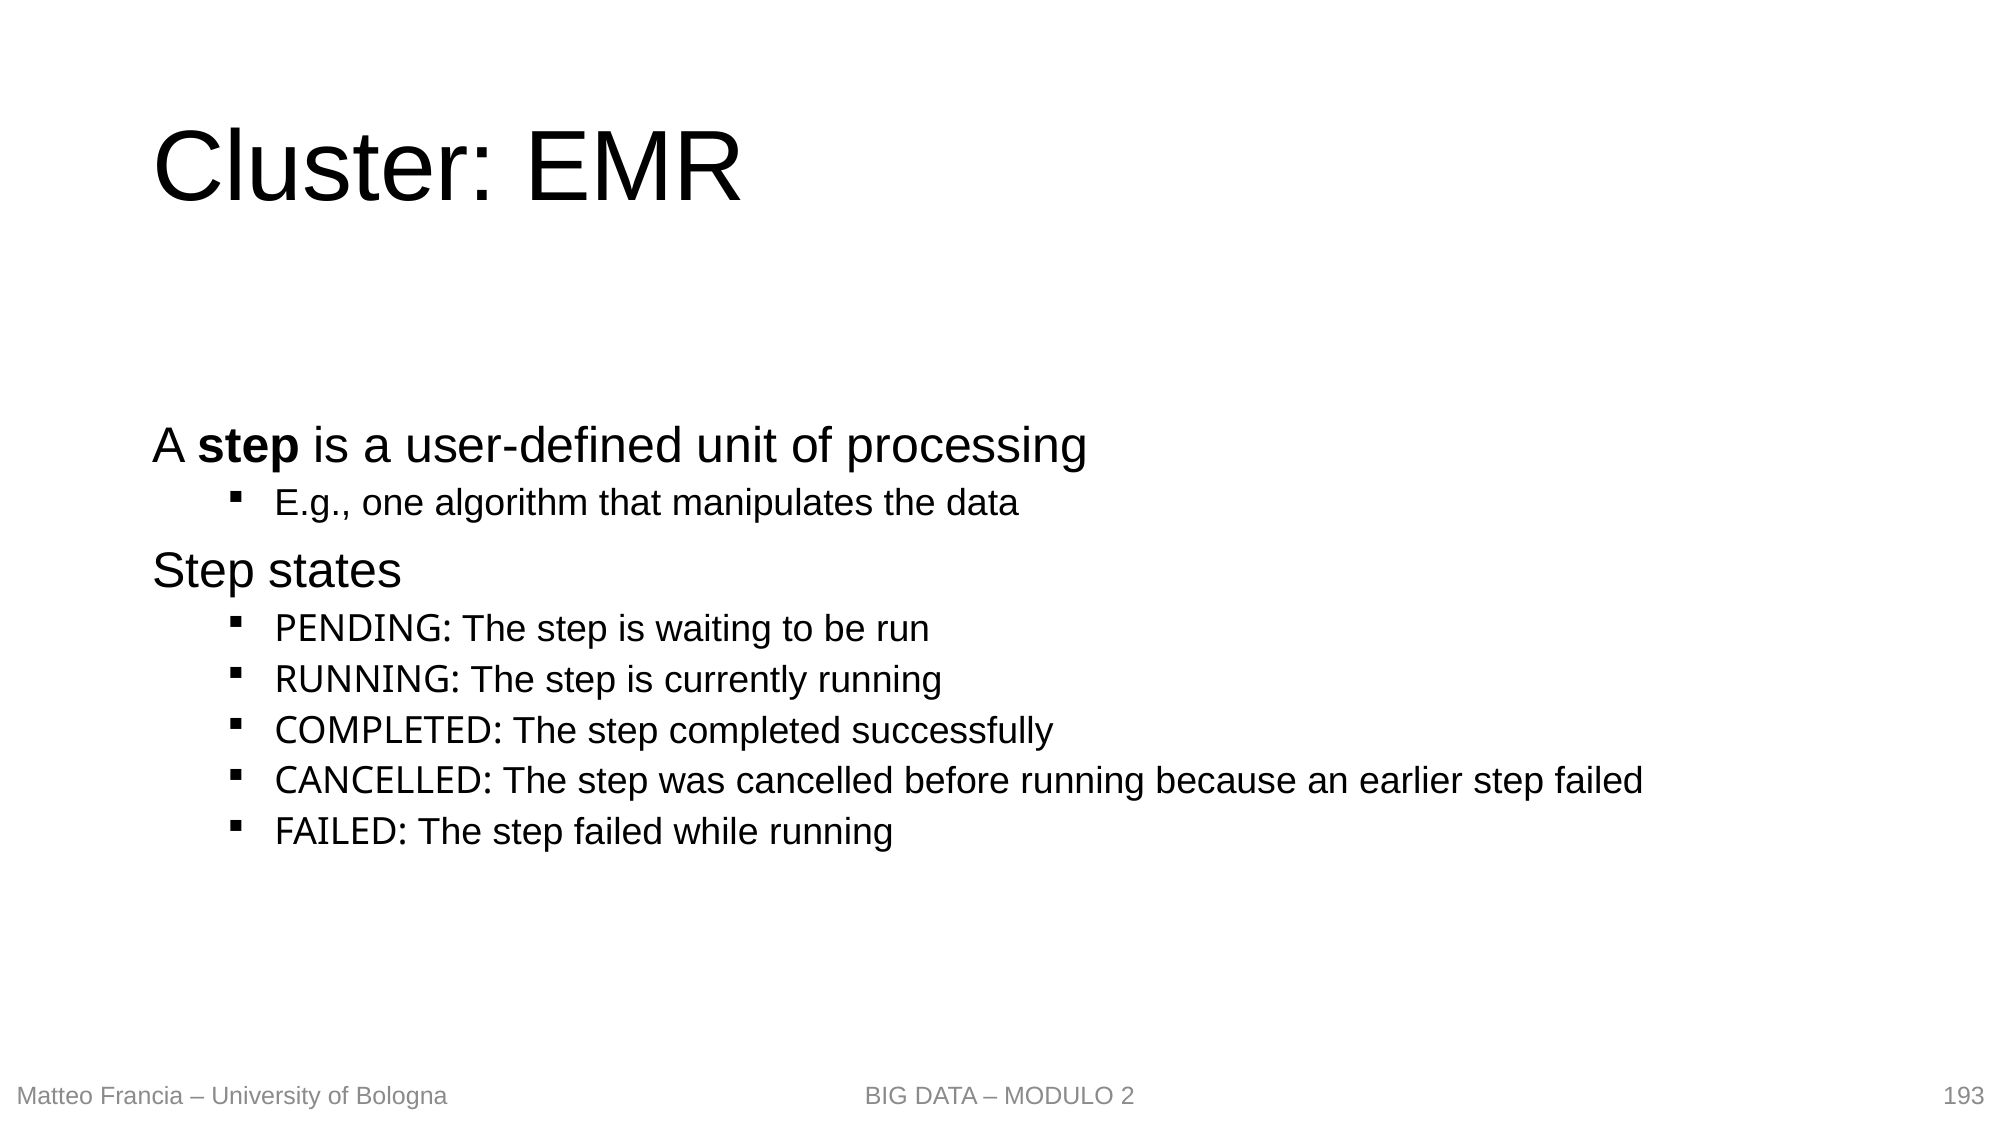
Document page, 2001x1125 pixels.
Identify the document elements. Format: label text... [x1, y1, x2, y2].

footer Matteo Francia – University of Bologna [0, 1065, 466, 1125]
list A step is a user-defined unit of processing E.g., one algorithm that manipulates the data Step states PENDING: The step is waiting to be run RUNNING: The step is currently running COMPLETED: The step completed successfully CANCELLED: The step was cancelled before running because an earlier step failed FAILED: The step failed while running [137, 278, 1863, 993]
slide_number 193 [1550, 1065, 2000, 1125]
title Cluster: EMR [137, 59, 1863, 278]
